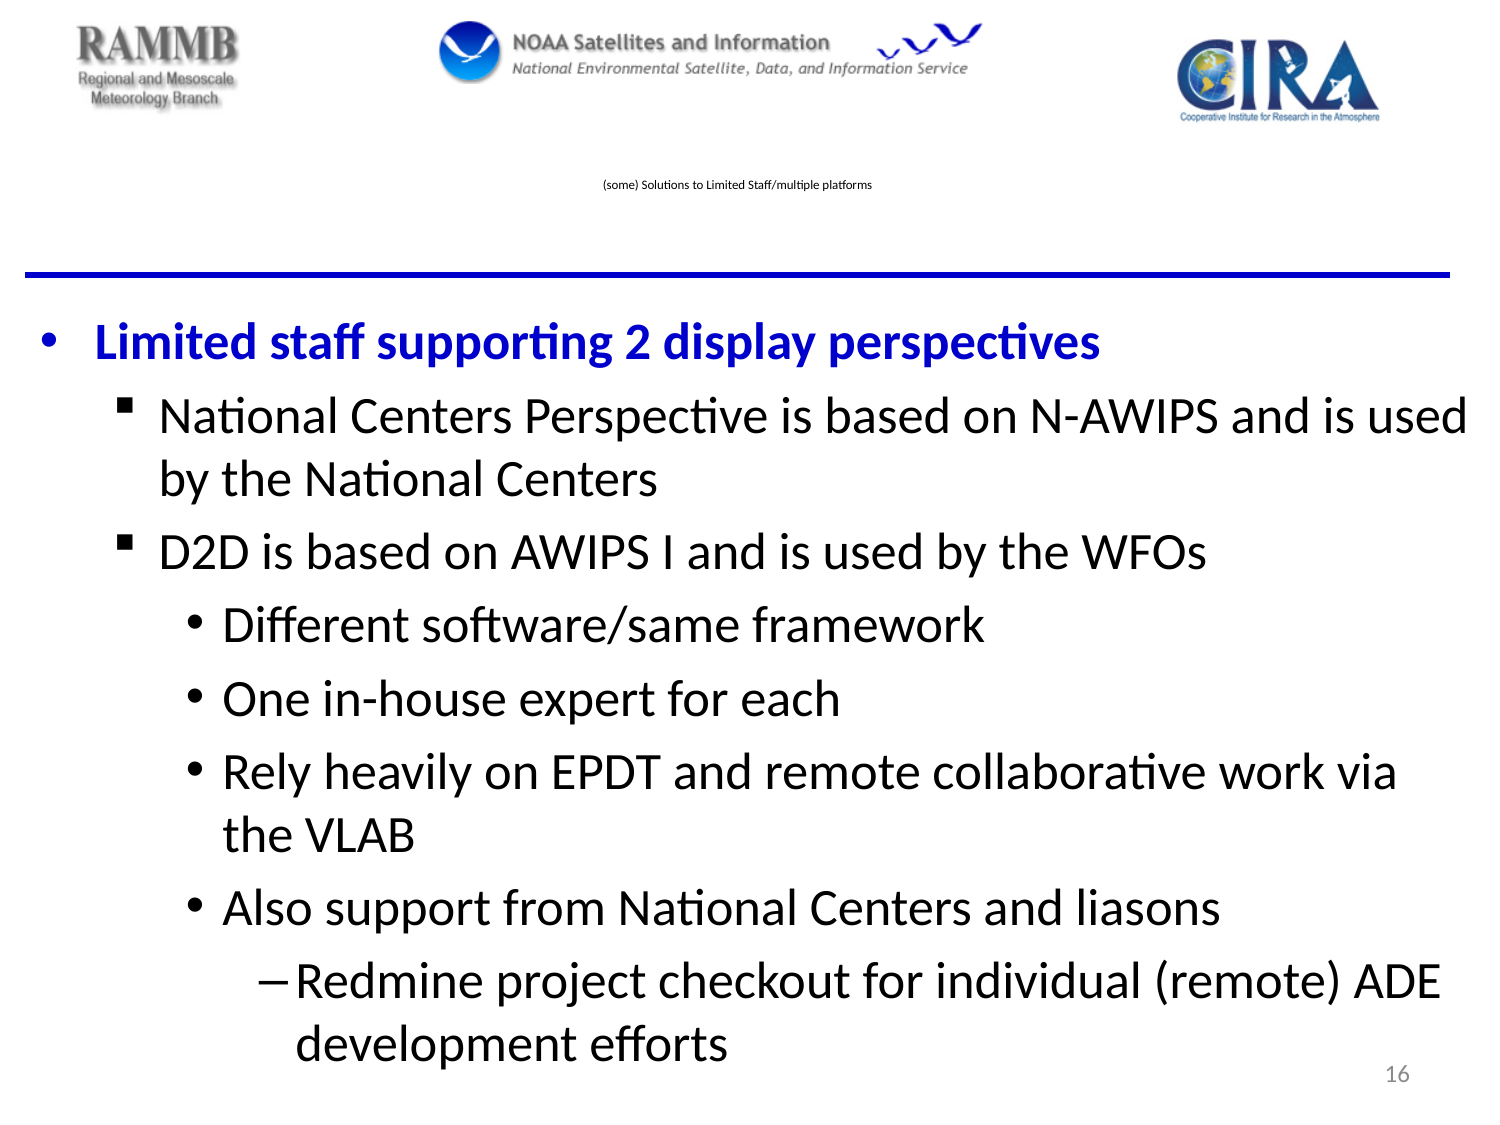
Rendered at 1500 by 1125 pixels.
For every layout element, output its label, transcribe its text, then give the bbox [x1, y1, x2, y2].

title (some) Solutions to Limited Staff/multiple platforms [62, 125, 1413, 254]
list Limited staff supporting 2 display perspectives National Centers Perspective is based on N-AWIPS and is used by the National Centers D2D is based on AWIPS I and is used by the WFOs Different software/same framework One in-house expert for each Rely heavily on EPDT and remote collaborative work via the VLAB Also support from National Centers and liasons Redmine project checkout for individual (remote) ADE development efforts [24, 299, 1488, 1088]
picture [74, 20, 242, 118]
picture [437, 20, 1012, 84]
picture [1174, 37, 1382, 126]
slide_number 16 [1074, 1042, 1425, 1103]
